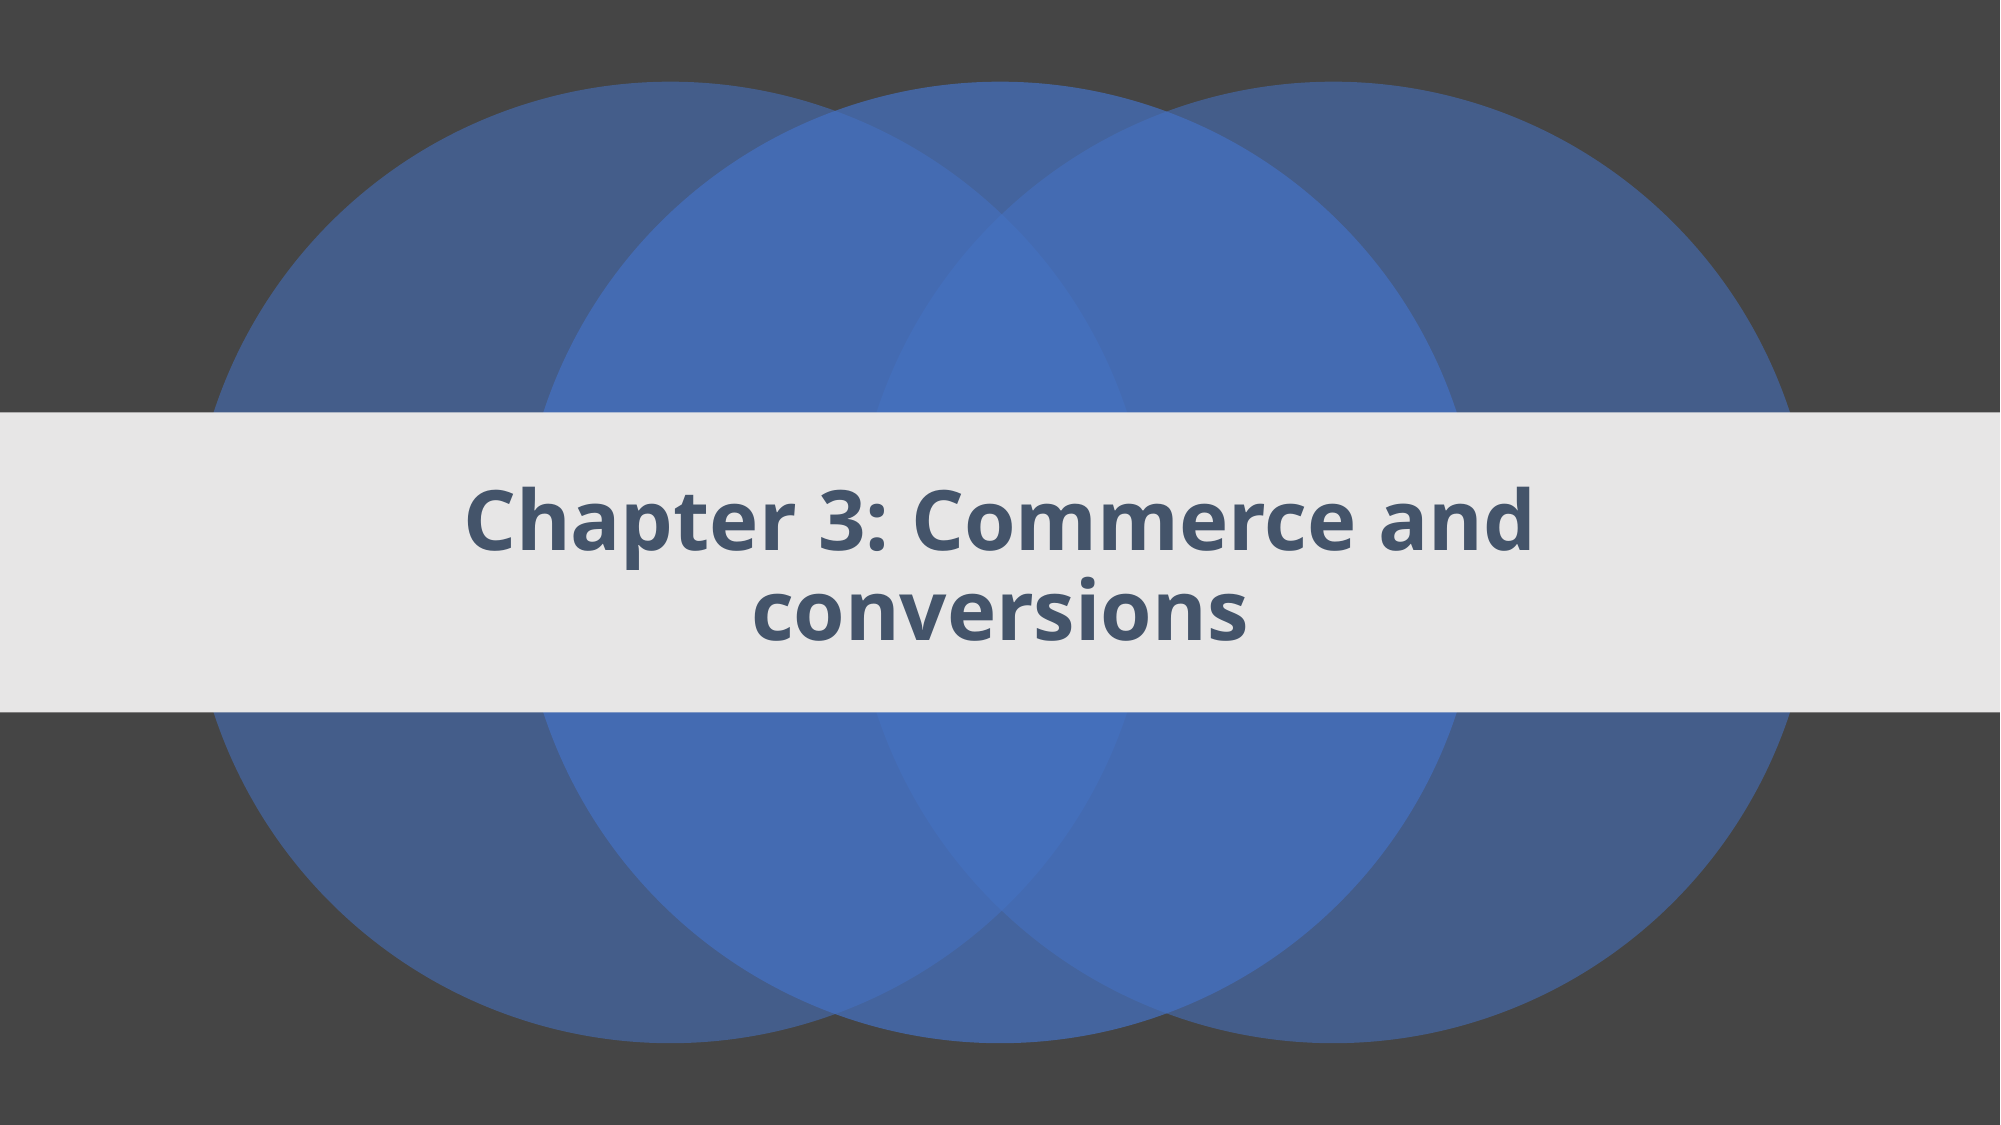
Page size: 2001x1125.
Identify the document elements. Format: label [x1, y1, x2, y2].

text_box [0, 713, 2000, 1125]
text_box [1814, 411, 2000, 713]
text_box [189, 81, 1814, 1044]
text_box [0, 0, 2000, 411]
text_box [0, 411, 189, 713]
